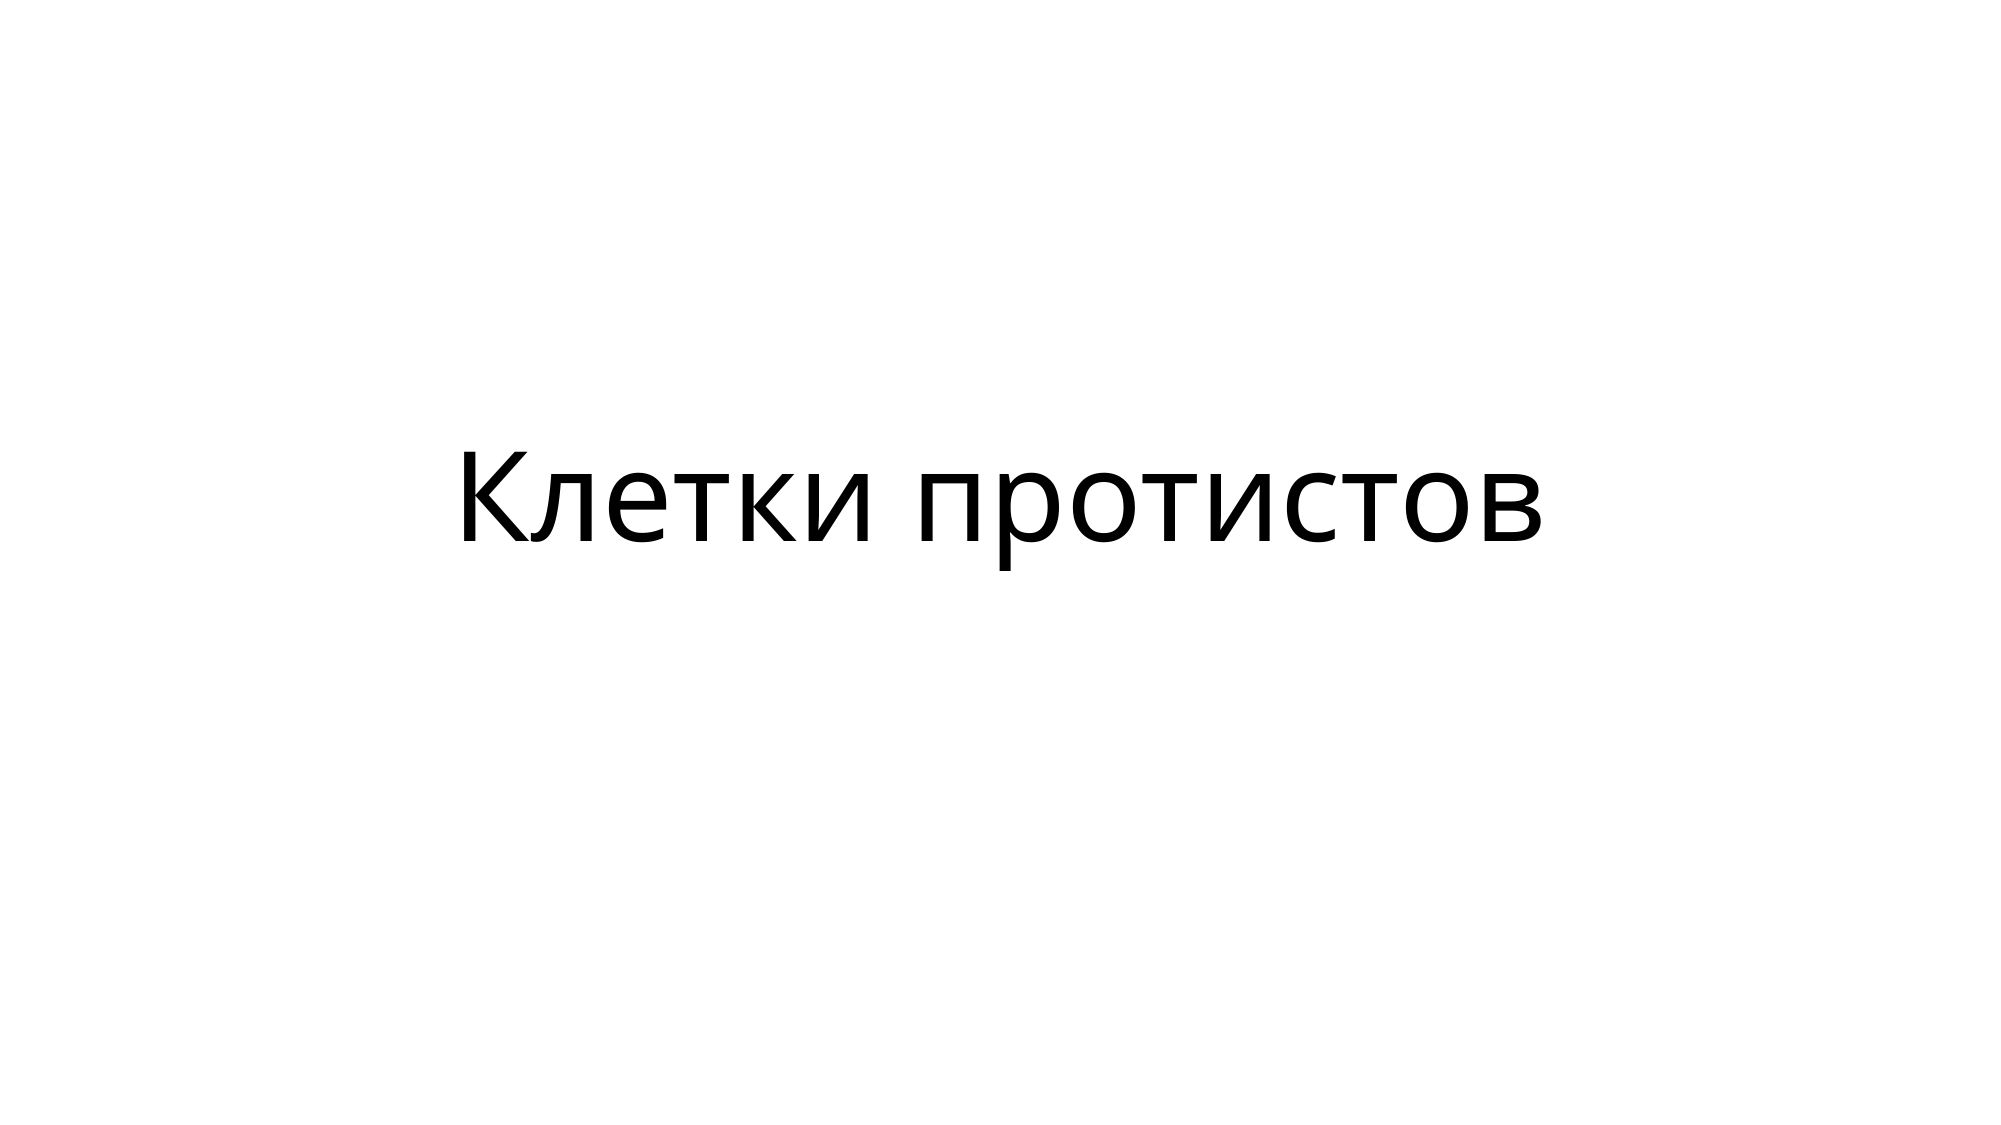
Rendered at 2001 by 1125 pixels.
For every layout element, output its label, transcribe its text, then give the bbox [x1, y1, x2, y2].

title Клетки протистов [249, 184, 1750, 576]
